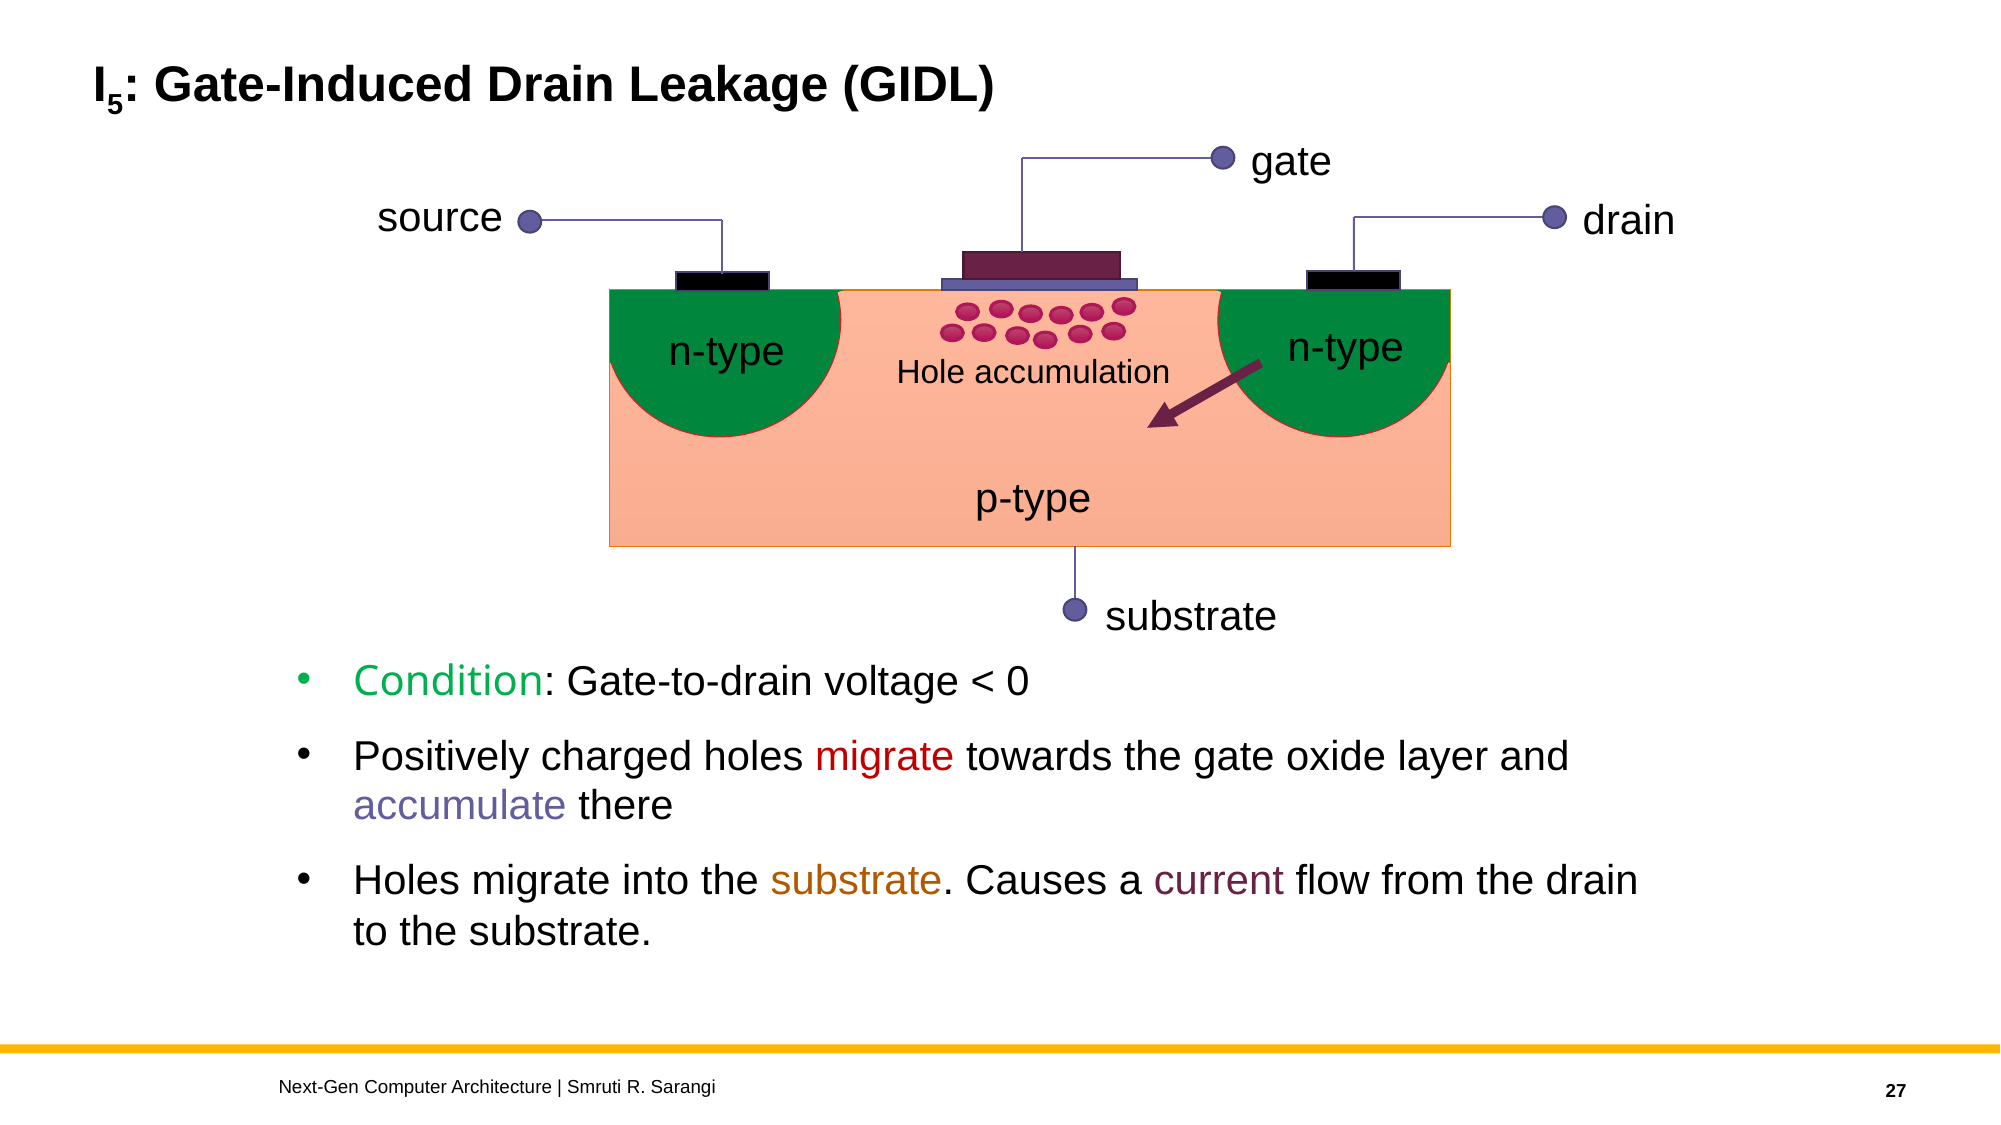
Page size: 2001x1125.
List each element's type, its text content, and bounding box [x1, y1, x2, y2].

text_box [608, 289, 845, 365]
text_box gate [1236, 126, 1348, 192]
text_box [1210, 145, 1236, 170]
text_box [1068, 325, 1092, 343]
text_box [611, 294, 842, 438]
footer Next-Gen Computer Architecture | Smruti R. Sarangi [263, 1067, 1464, 1105]
text_box [519, 209, 543, 234]
text_box n-type [653, 316, 800, 382]
text_box [1049, 306, 1073, 324]
text_box [1033, 331, 1057, 343]
text_box Hole accumulation [881, 343, 1186, 398]
text_box [1215, 289, 1452, 365]
text_box p-type [960, 463, 1107, 529]
text_box [1062, 597, 1088, 622]
text_box [956, 303, 980, 321]
text_box [1306, 270, 1401, 291]
text_box [1006, 327, 1030, 343]
text_box [1102, 322, 1126, 340]
text_box n-type [1272, 311, 1419, 377]
text_box [941, 278, 1138, 291]
text_box [940, 324, 964, 342]
text_box [1080, 303, 1104, 321]
text_box drain [1567, 186, 1691, 251]
text_box [1019, 305, 1043, 323]
title I5: Gate-Induced Drain Leakage (GIDL) [78, 45, 1578, 180]
text_box [609, 289, 1451, 547]
text_box substrate [1090, 580, 1293, 646]
text_box [1217, 293, 1448, 438]
text_box source [362, 182, 519, 248]
list Condition: Gate-to-drain voltage < 0 Positively charged holes migrate towards the gate oxide layer and accumulate there Holes migrate into the substrate. Causes a current flow from the drain to the substrate. [281, 645, 1692, 968]
text_box [675, 271, 770, 292]
text_box [1112, 298, 1136, 315]
text_box [962, 251, 1121, 280]
slide_number 27 [1711, 1071, 1922, 1109]
text_box [972, 324, 996, 341]
text_box [989, 300, 1013, 318]
text_box [1542, 205, 1567, 230]
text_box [1147, 362, 1261, 428]
